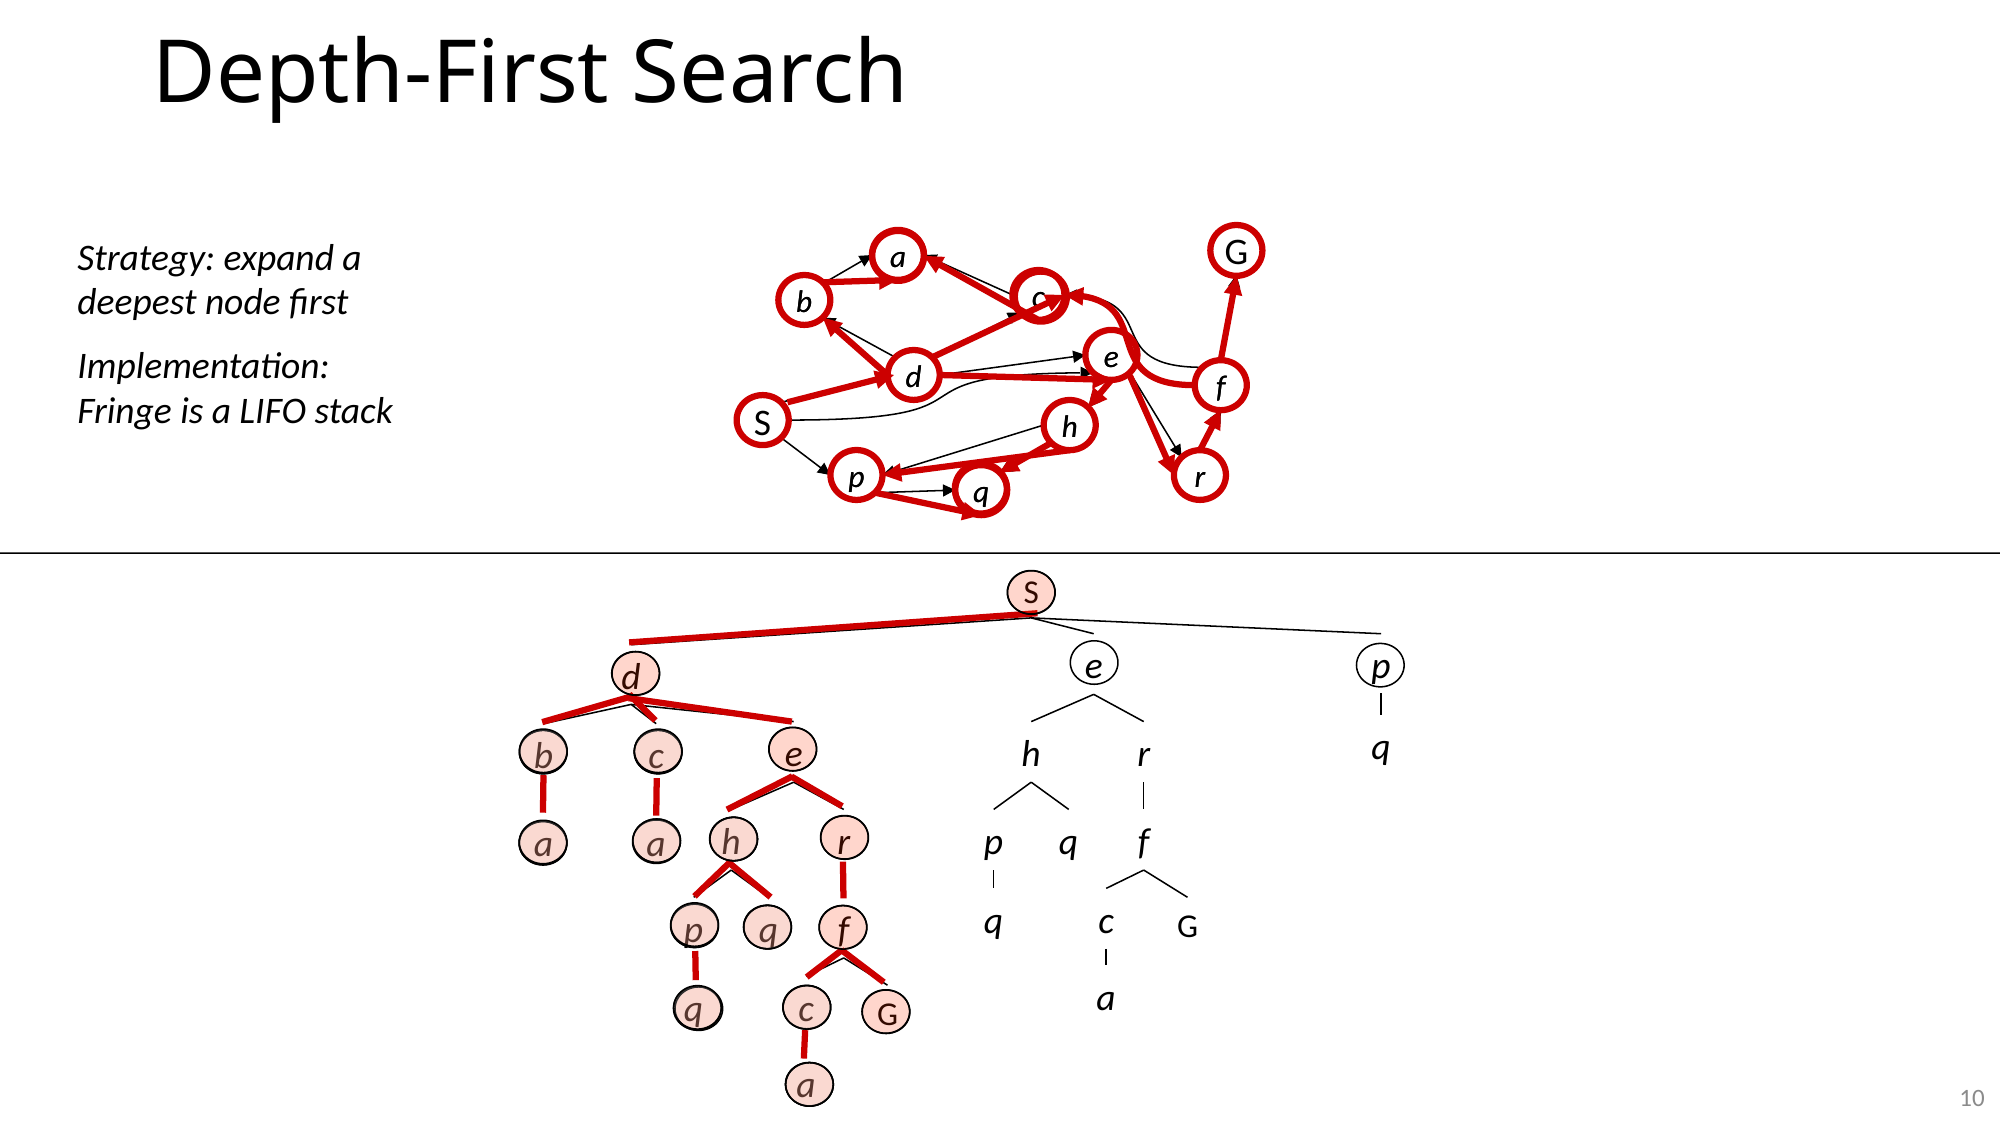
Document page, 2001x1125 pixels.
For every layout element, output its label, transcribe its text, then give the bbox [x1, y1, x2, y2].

slide_number 10 [1910, 1067, 2000, 1125]
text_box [1194, 360, 1247, 451]
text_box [939, 329, 1138, 380]
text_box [872, 230, 1013, 295]
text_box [1210, 224, 1263, 361]
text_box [954, 442, 1052, 514]
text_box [1129, 375, 1182, 455]
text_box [874, 500, 1008, 516]
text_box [778, 274, 896, 358]
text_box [787, 349, 940, 403]
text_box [1014, 271, 1203, 368]
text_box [512, 563, 1413, 1114]
text_box Strategy: expand a deepest node first Implementation: Fringe is a LIFO stack [62, 224, 437, 439]
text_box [830, 425, 1043, 500]
title Depth-First Search [137, 19, 1863, 130]
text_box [736, 224, 1210, 515]
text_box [1043, 380, 1112, 451]
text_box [1008, 361, 1263, 515]
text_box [823, 229, 924, 283]
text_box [932, 269, 1065, 358]
